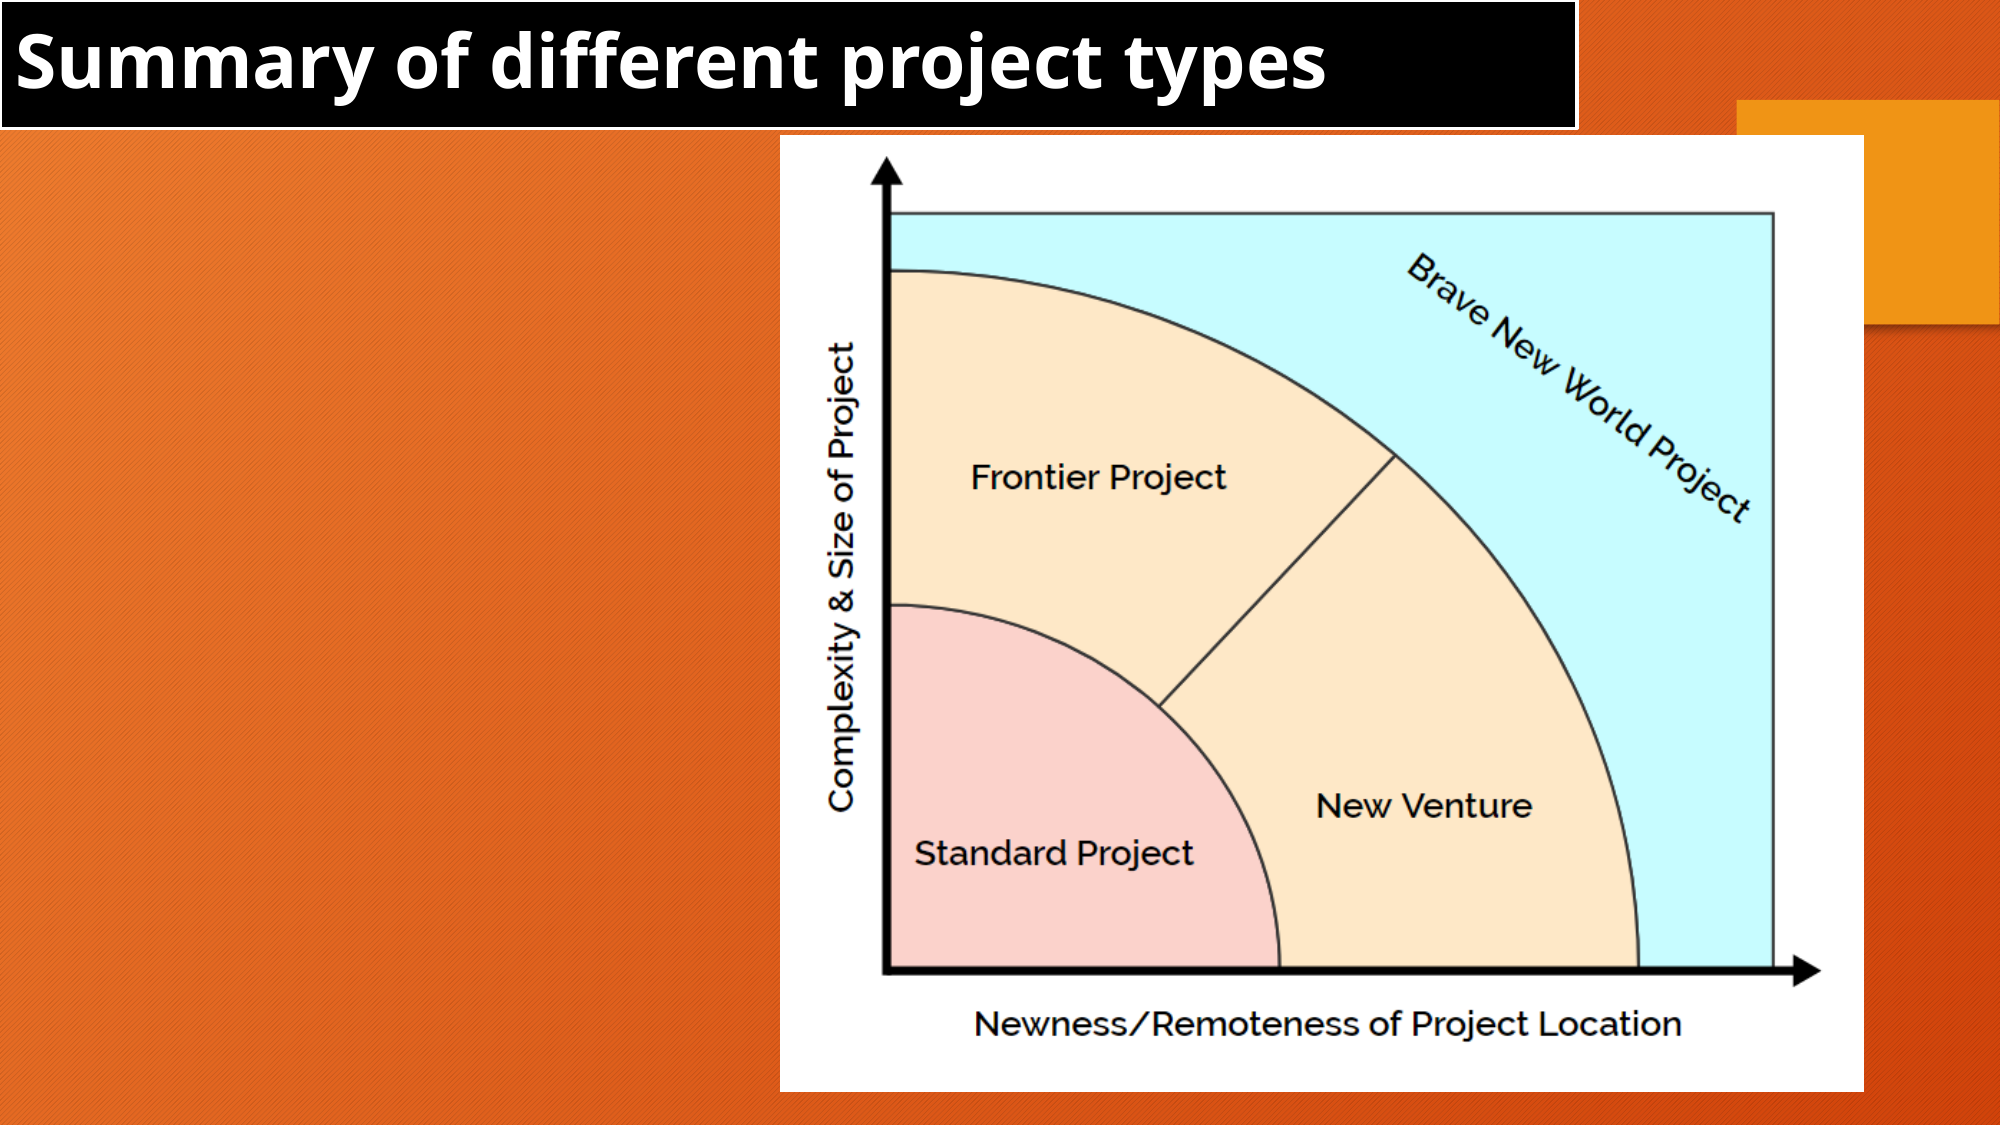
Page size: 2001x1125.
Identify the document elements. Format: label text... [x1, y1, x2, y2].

title Summary of different project types [0, 0, 1579, 130]
picture [780, 135, 2000, 1092]
